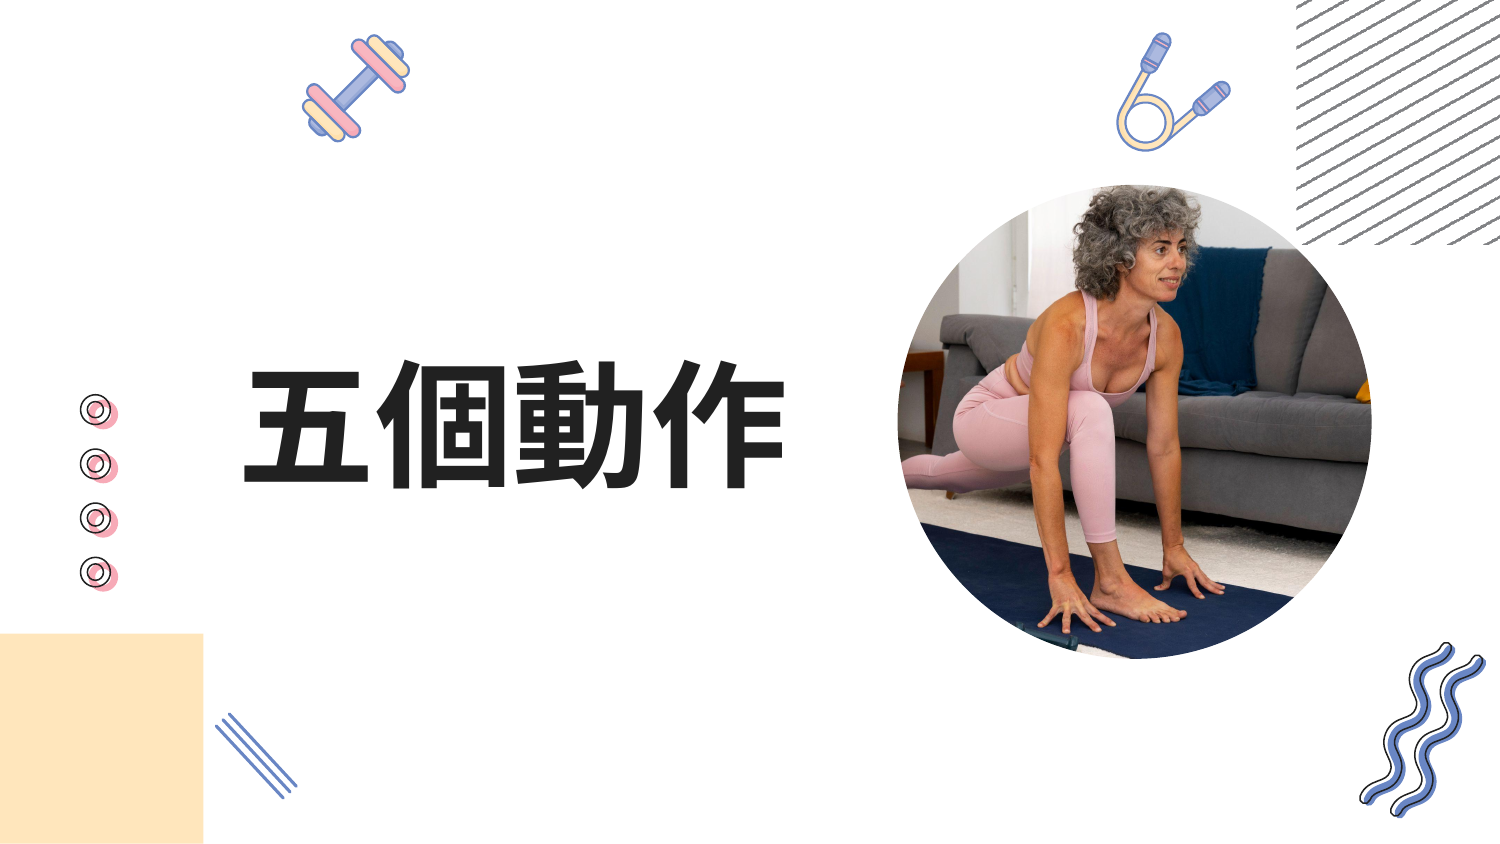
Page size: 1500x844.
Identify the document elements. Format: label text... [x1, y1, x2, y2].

picture [897, 0, 1500, 660]
title 五個動作 [128, 214, 892, 630]
